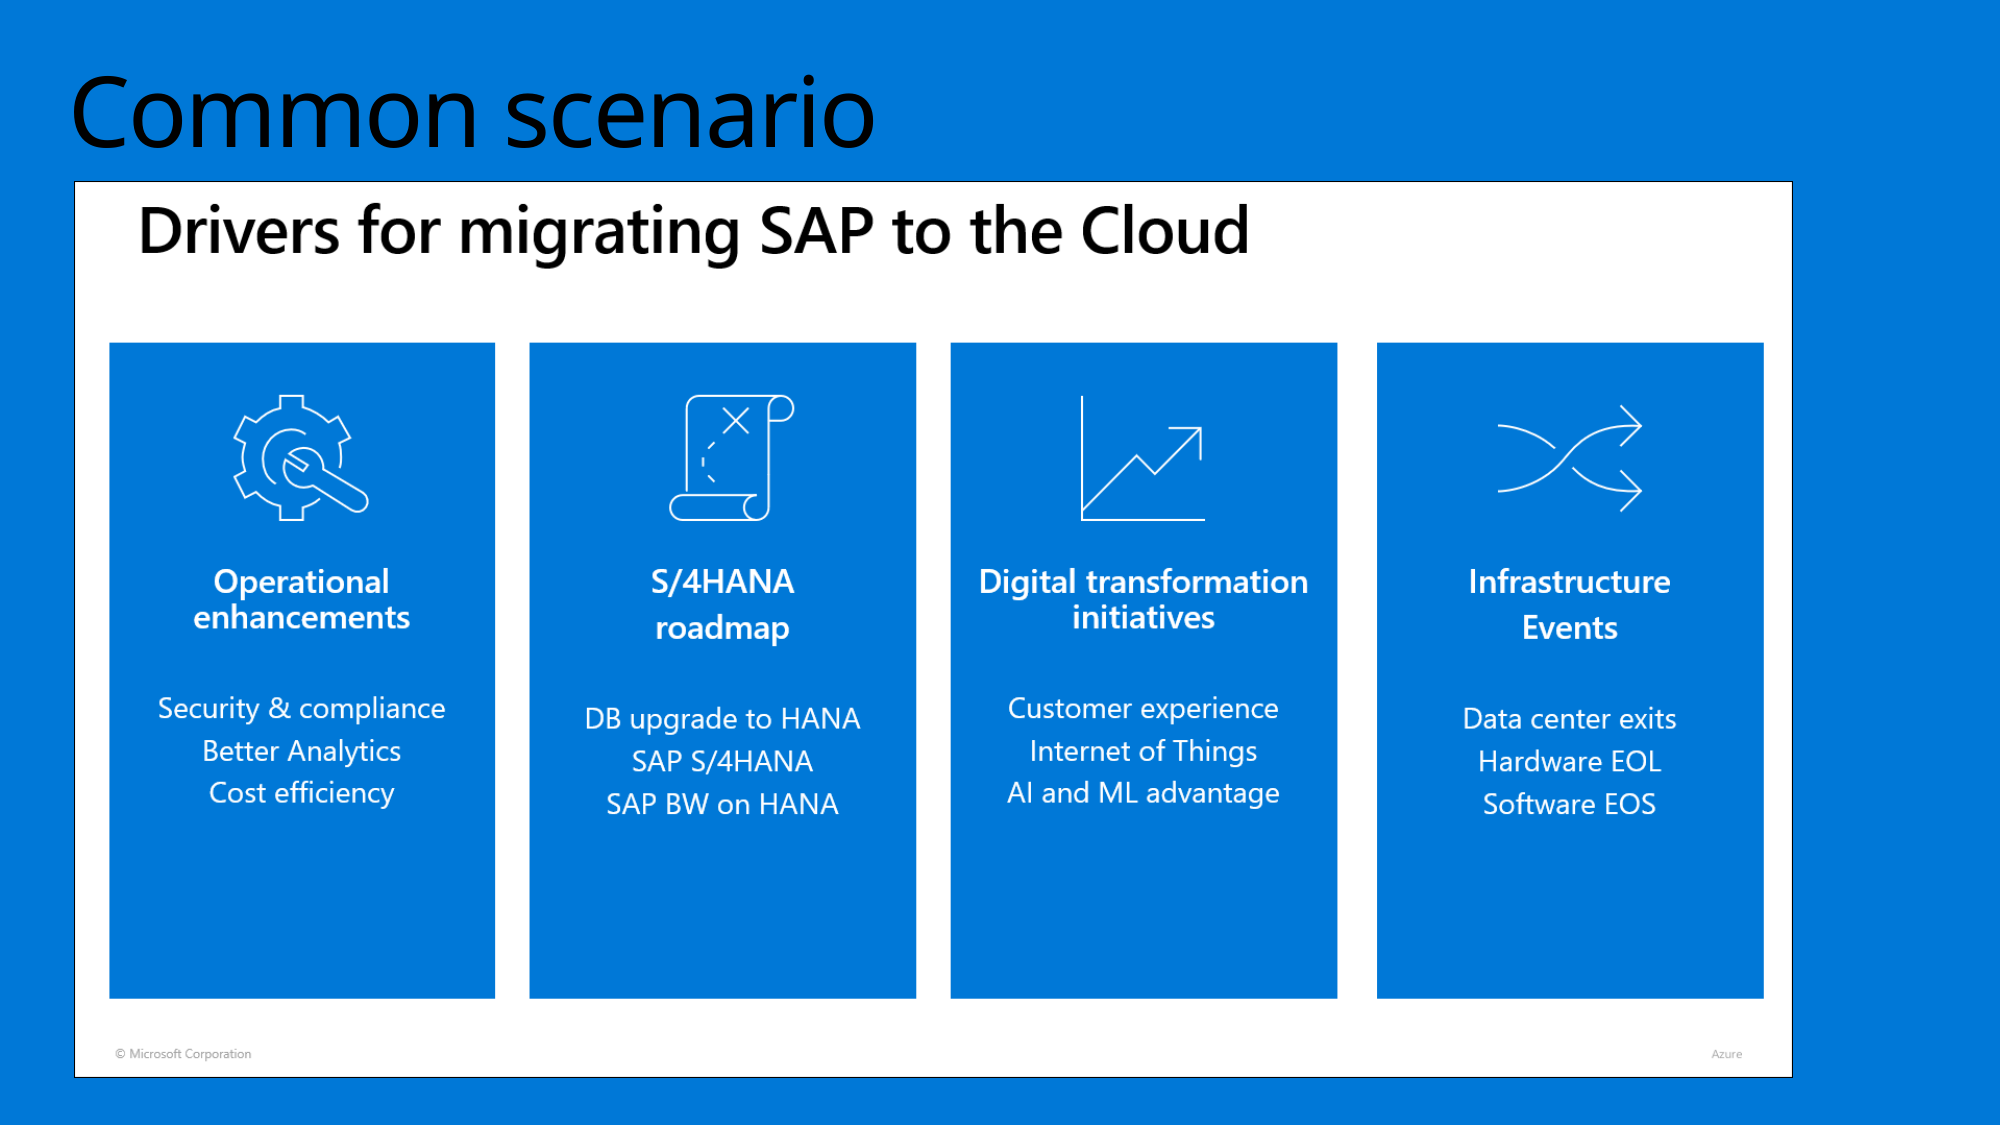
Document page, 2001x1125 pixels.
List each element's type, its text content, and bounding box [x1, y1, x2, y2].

picture [74, 181, 1793, 1078]
title Common scenario [44, 47, 1957, 196]
